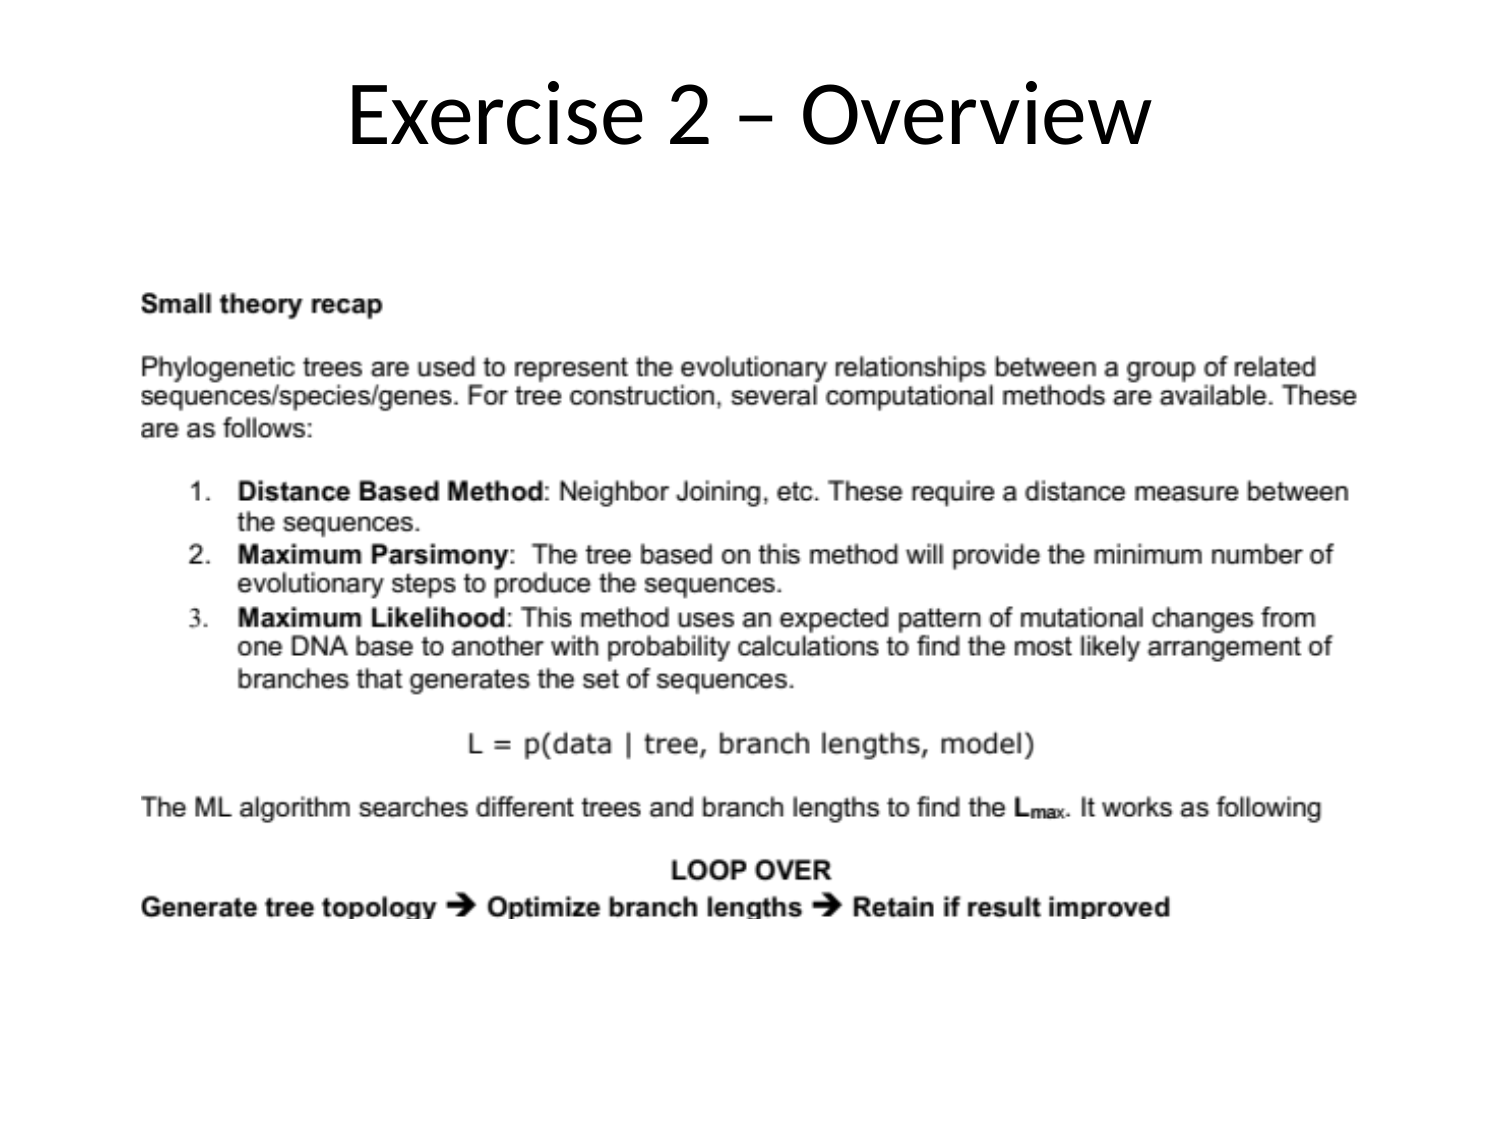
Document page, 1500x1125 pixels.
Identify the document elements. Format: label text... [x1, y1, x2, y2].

text_box Exercise 2 – Overview [74, 45, 1425, 233]
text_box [140, 289, 1359, 919]
